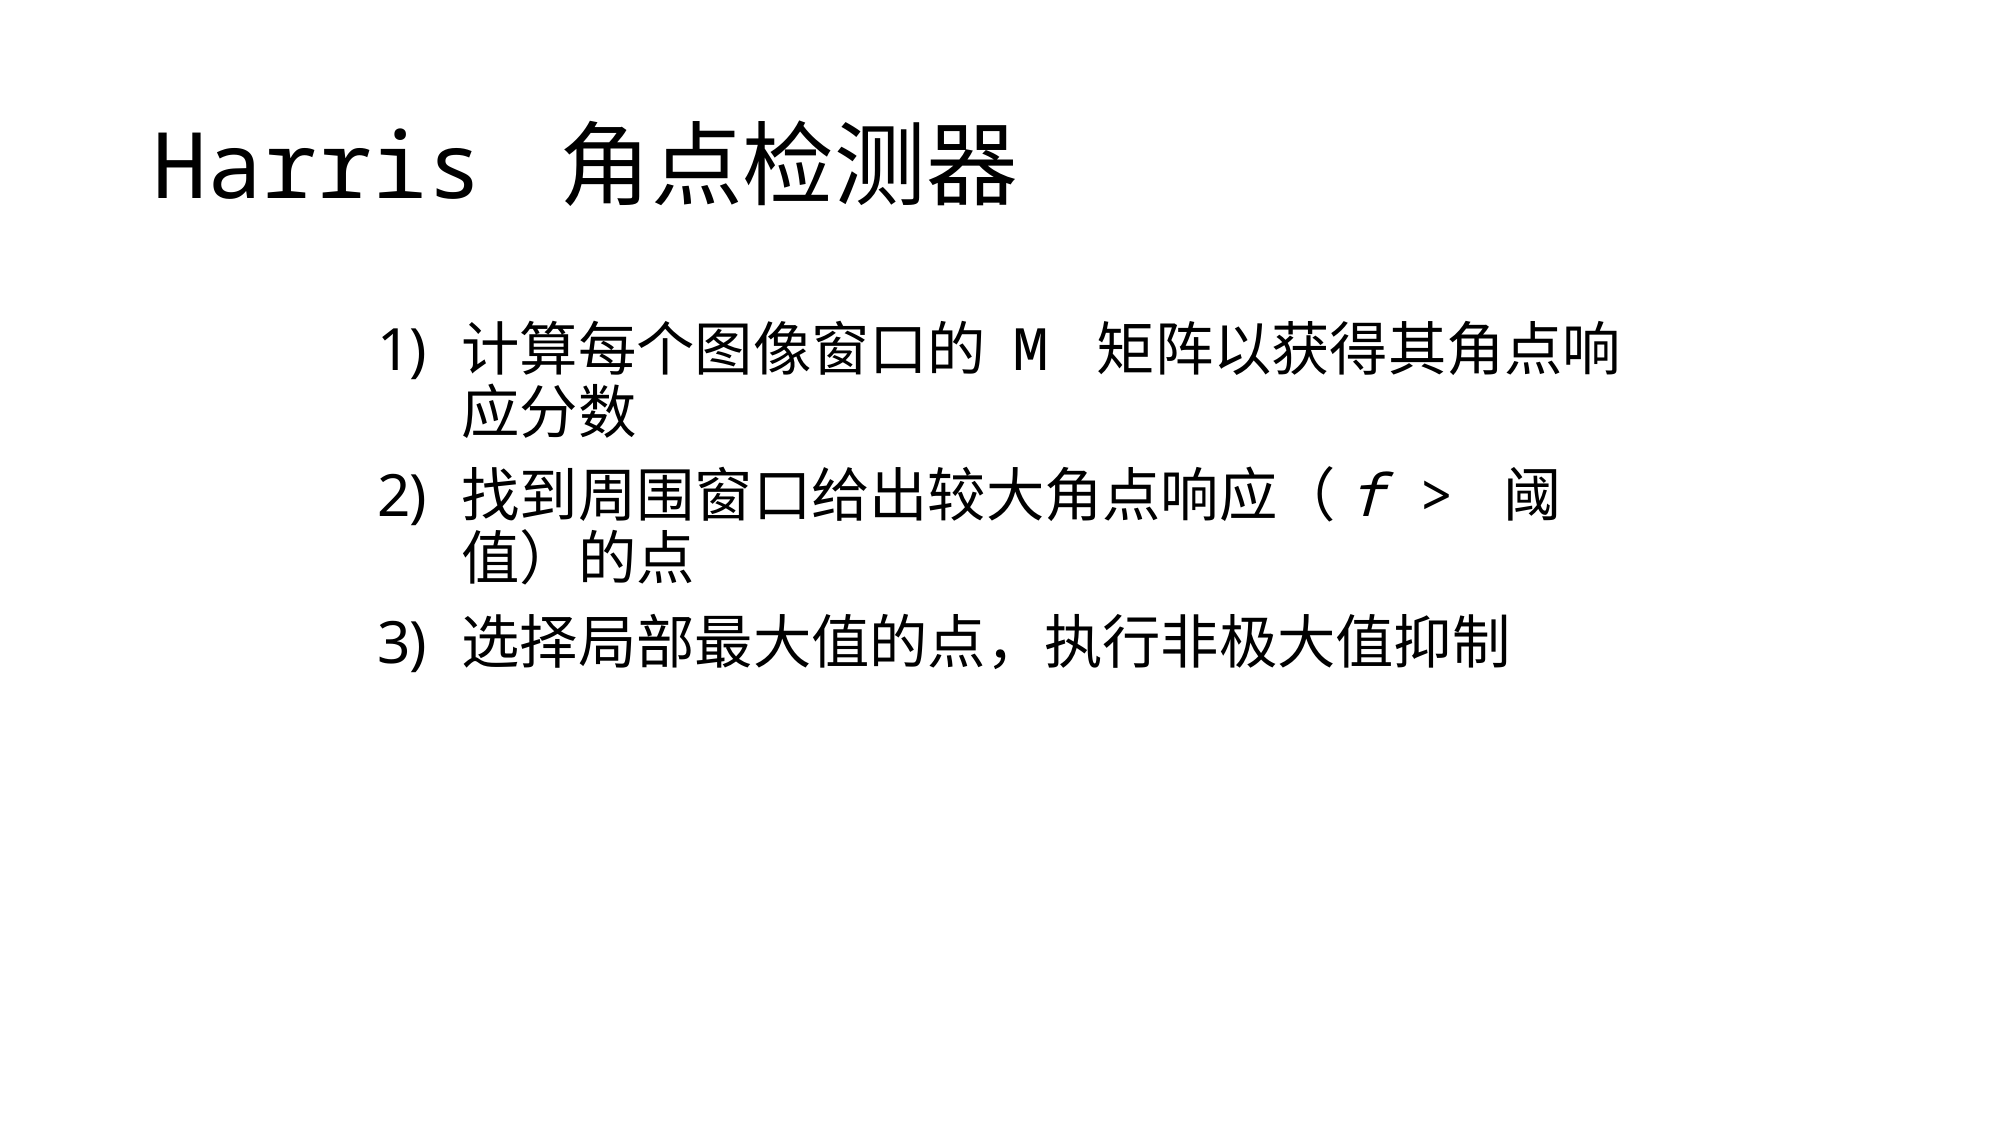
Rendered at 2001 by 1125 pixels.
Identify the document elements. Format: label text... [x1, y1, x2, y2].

title Harris 角点检测器 [137, 59, 1863, 278]
list 计算每个图像窗口的 M 矩阵以获得其角点响应分数 找到周围窗口给出较大角点响应（f > 阈值）的点 选择局部最大值的点，执行非极大值抑制 [362, 312, 1683, 773]
